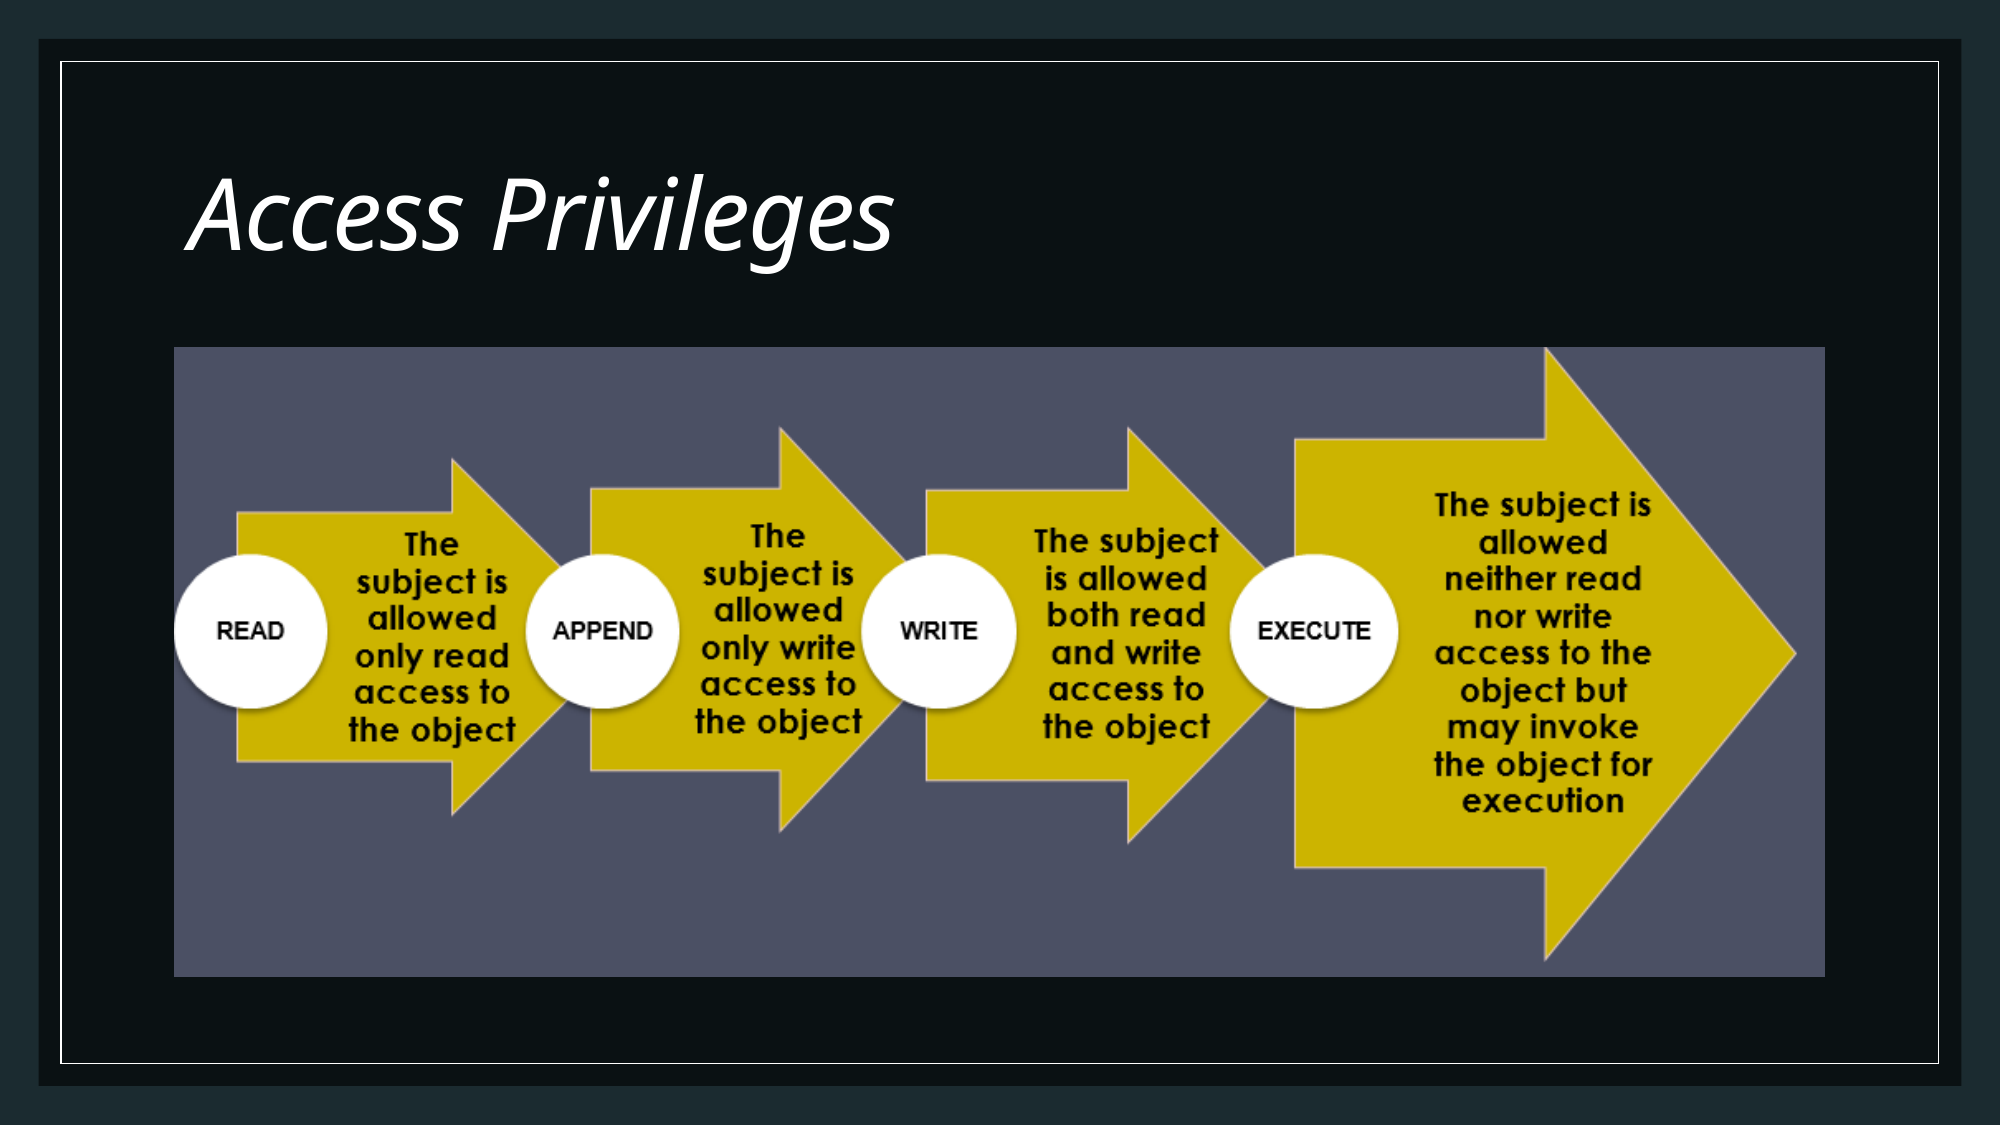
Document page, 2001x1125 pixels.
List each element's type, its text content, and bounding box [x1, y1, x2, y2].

title Access Privileges [174, 105, 1825, 331]
picture [174, 347, 1825, 977]
